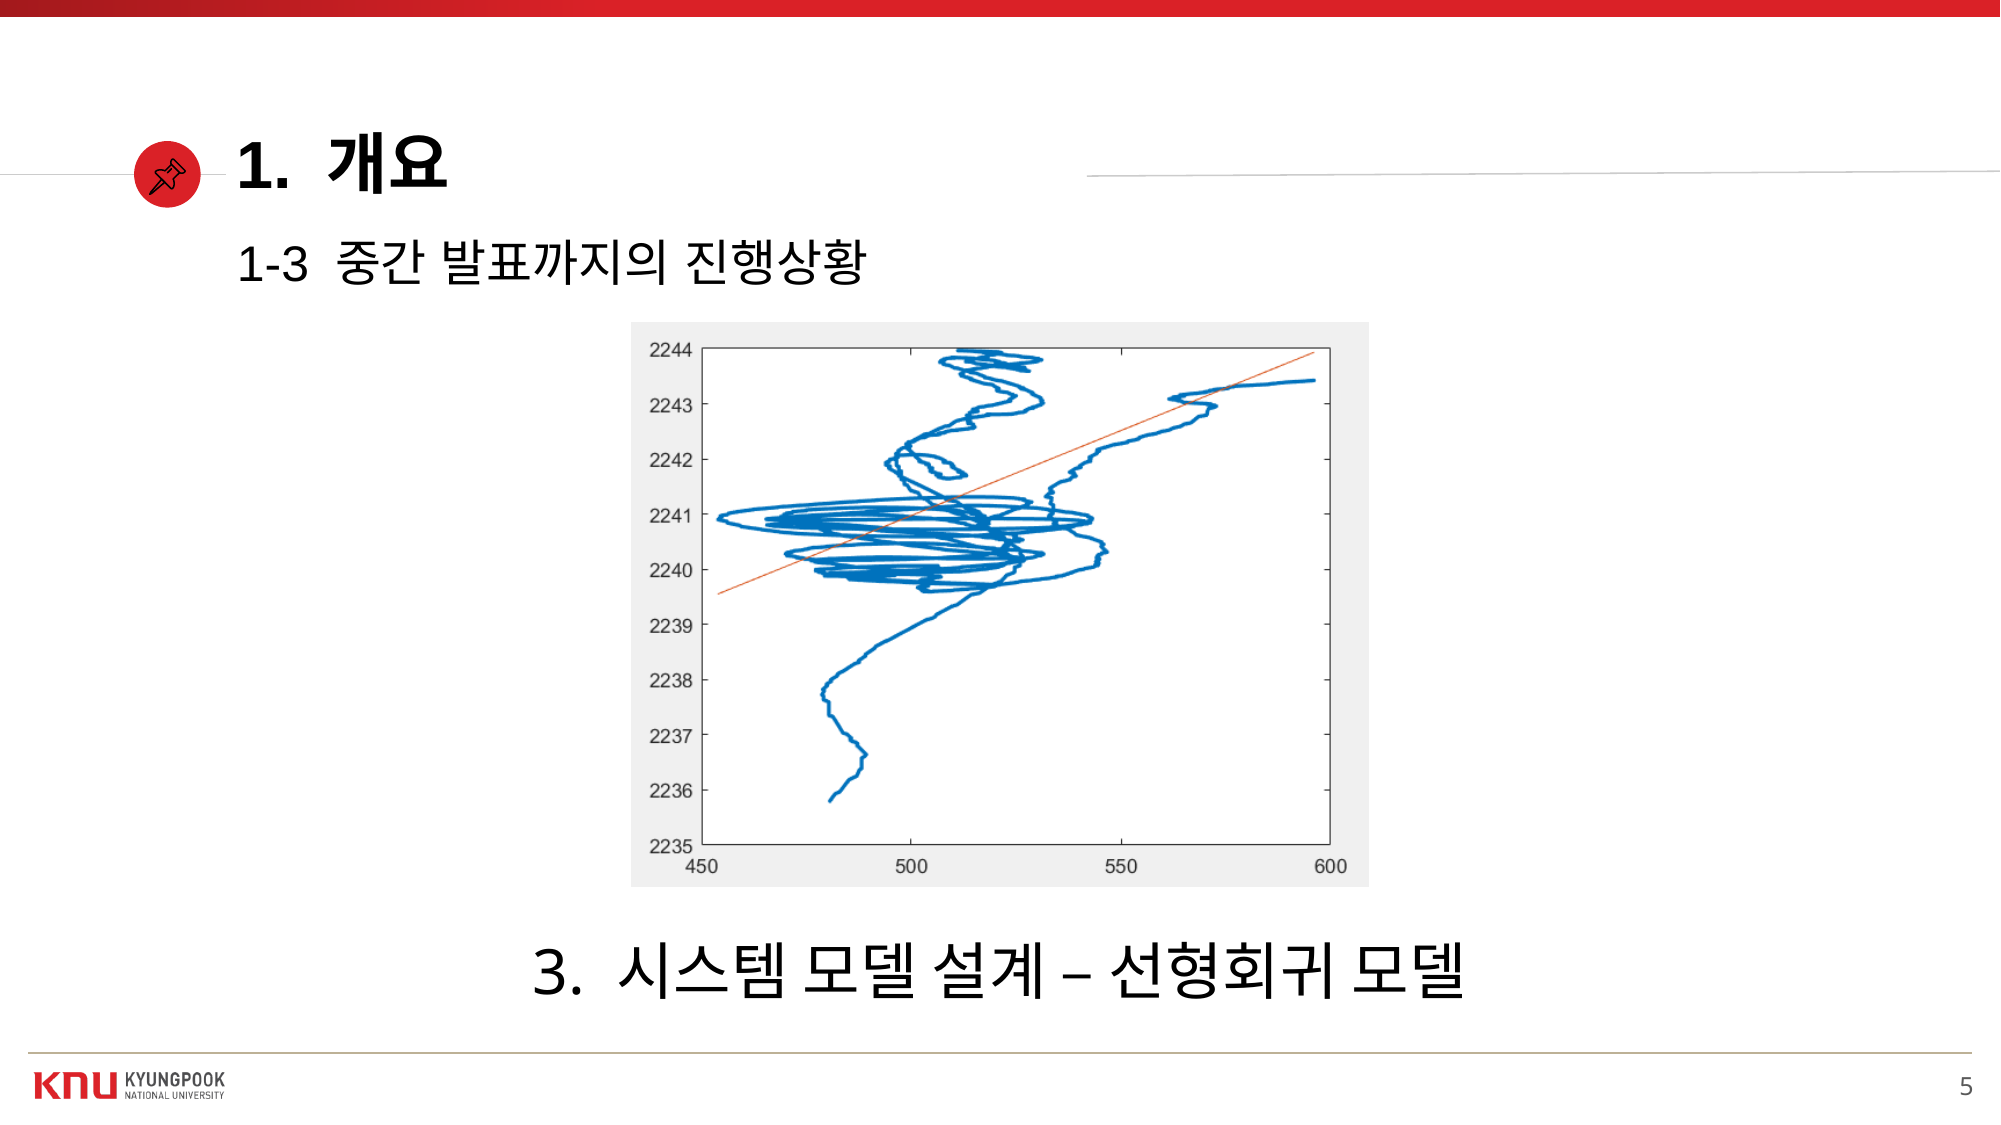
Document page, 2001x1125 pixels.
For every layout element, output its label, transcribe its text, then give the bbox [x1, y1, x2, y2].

picture [33, 1072, 225, 1099]
text_box 3. 시스템 모델 설계 – 선형회귀 모델 [433, 924, 1566, 1015]
picture [630, 322, 1370, 888]
text_box [134, 141, 201, 173]
text_box [135, 182, 145, 199]
text_box 5 [1748, 1063, 1989, 1109]
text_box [149, 158, 186, 195]
text_box [187, 182, 200, 202]
text_box 1. 개요 1-3 중간 발표까지의 진행상황 [221, 128, 1460, 285]
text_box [1086, 170, 2000, 177]
text_box [152, 204, 183, 208]
